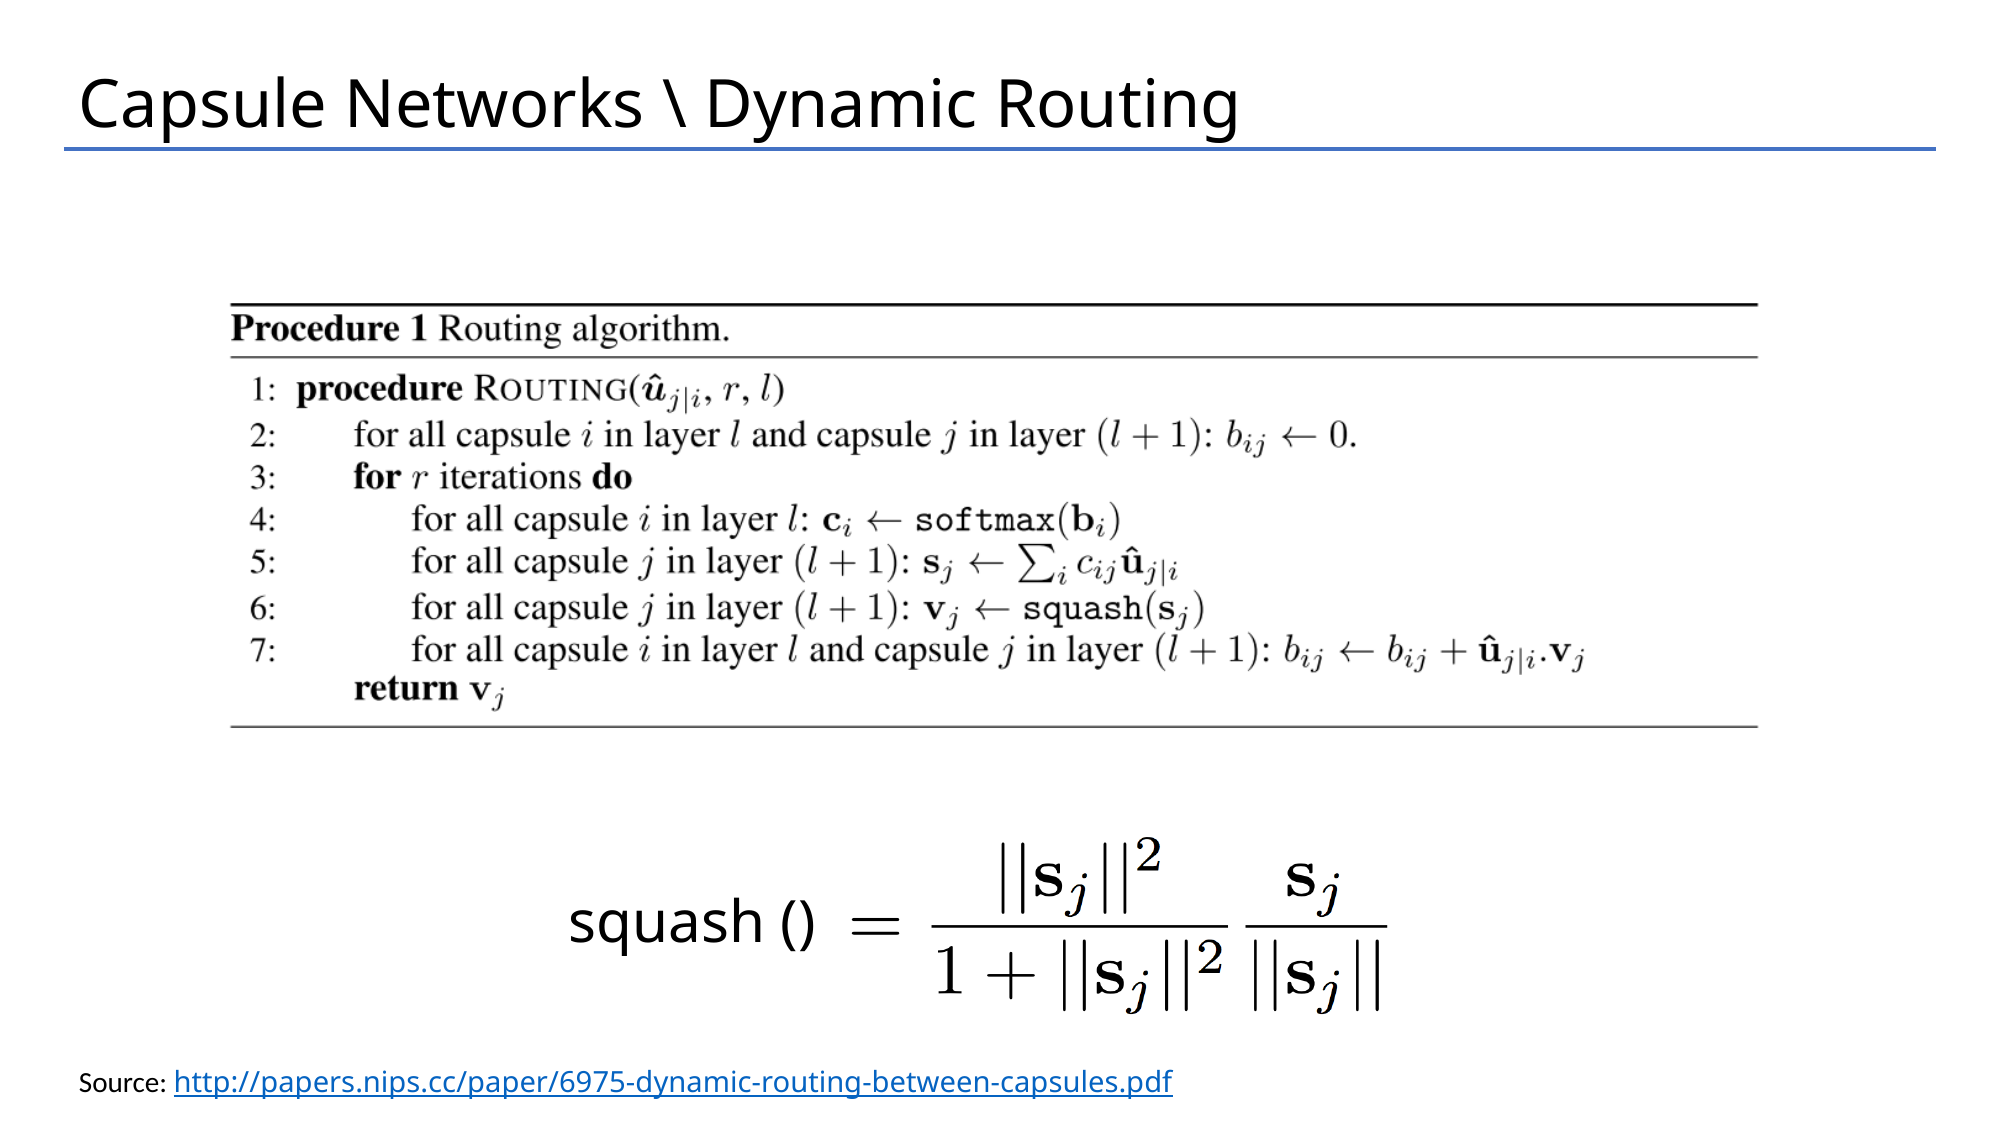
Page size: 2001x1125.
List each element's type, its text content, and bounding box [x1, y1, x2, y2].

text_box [214, 286, 1818, 749]
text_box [535, 790, 1465, 1055]
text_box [63, 52, 1936, 149]
text_box Source: http://papers.nips.cc/paper/6975-dynamic-routing-between-capsules.pdf [63, 1055, 1784, 1111]
